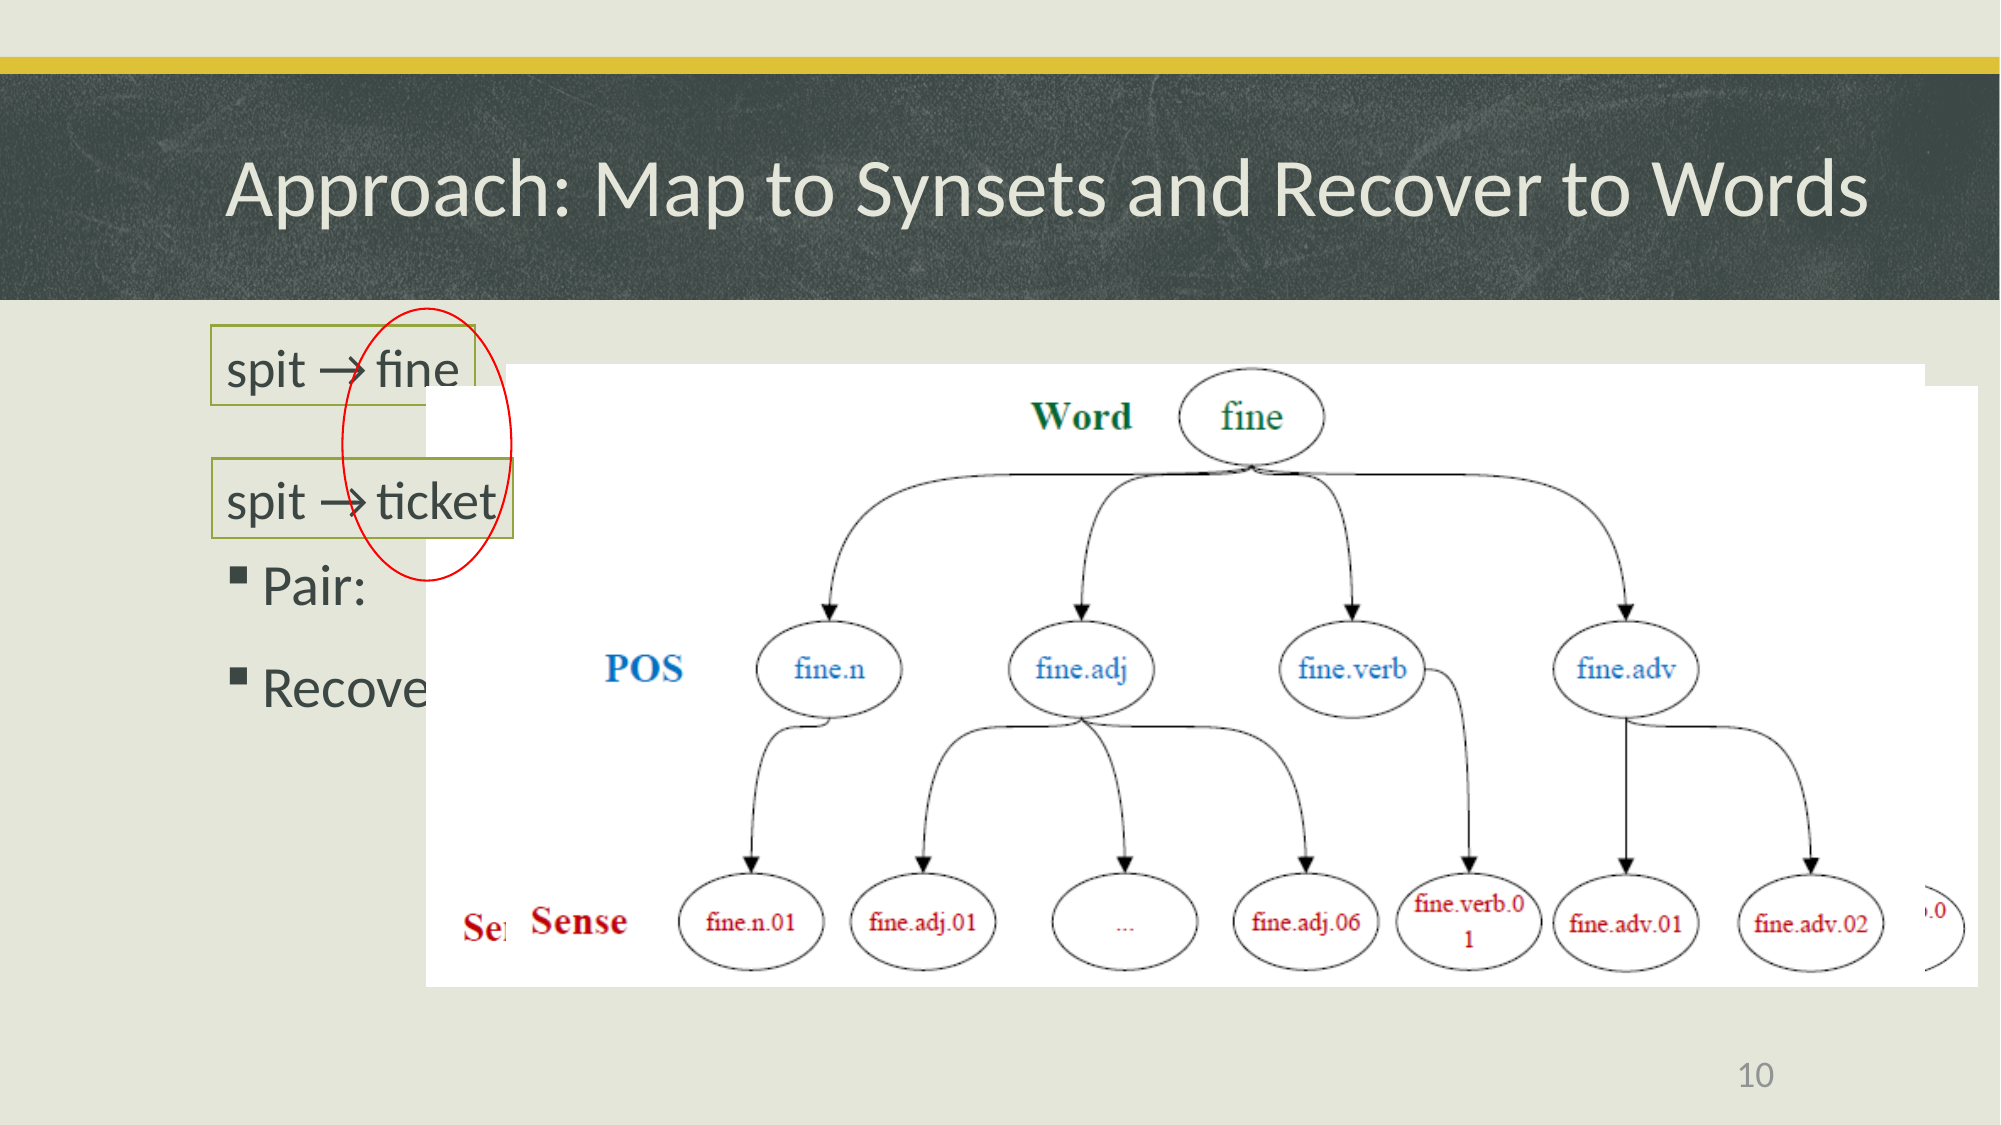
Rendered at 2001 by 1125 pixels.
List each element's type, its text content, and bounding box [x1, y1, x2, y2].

text_box spit → ticket [211, 457, 364, 539]
list Map: Pair: Recover: [210, 439, 860, 1093]
picture [426, 364, 1978, 987]
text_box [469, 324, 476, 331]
slide_number 10 [1466, 1042, 1790, 1103]
text_box [341, 307, 505, 582]
text_box spit → fine [210, 324, 385, 406]
picture [0, 74, 2000, 300]
title Approach: Map to Synsets and Recover to Words [210, 76, 1943, 300]
